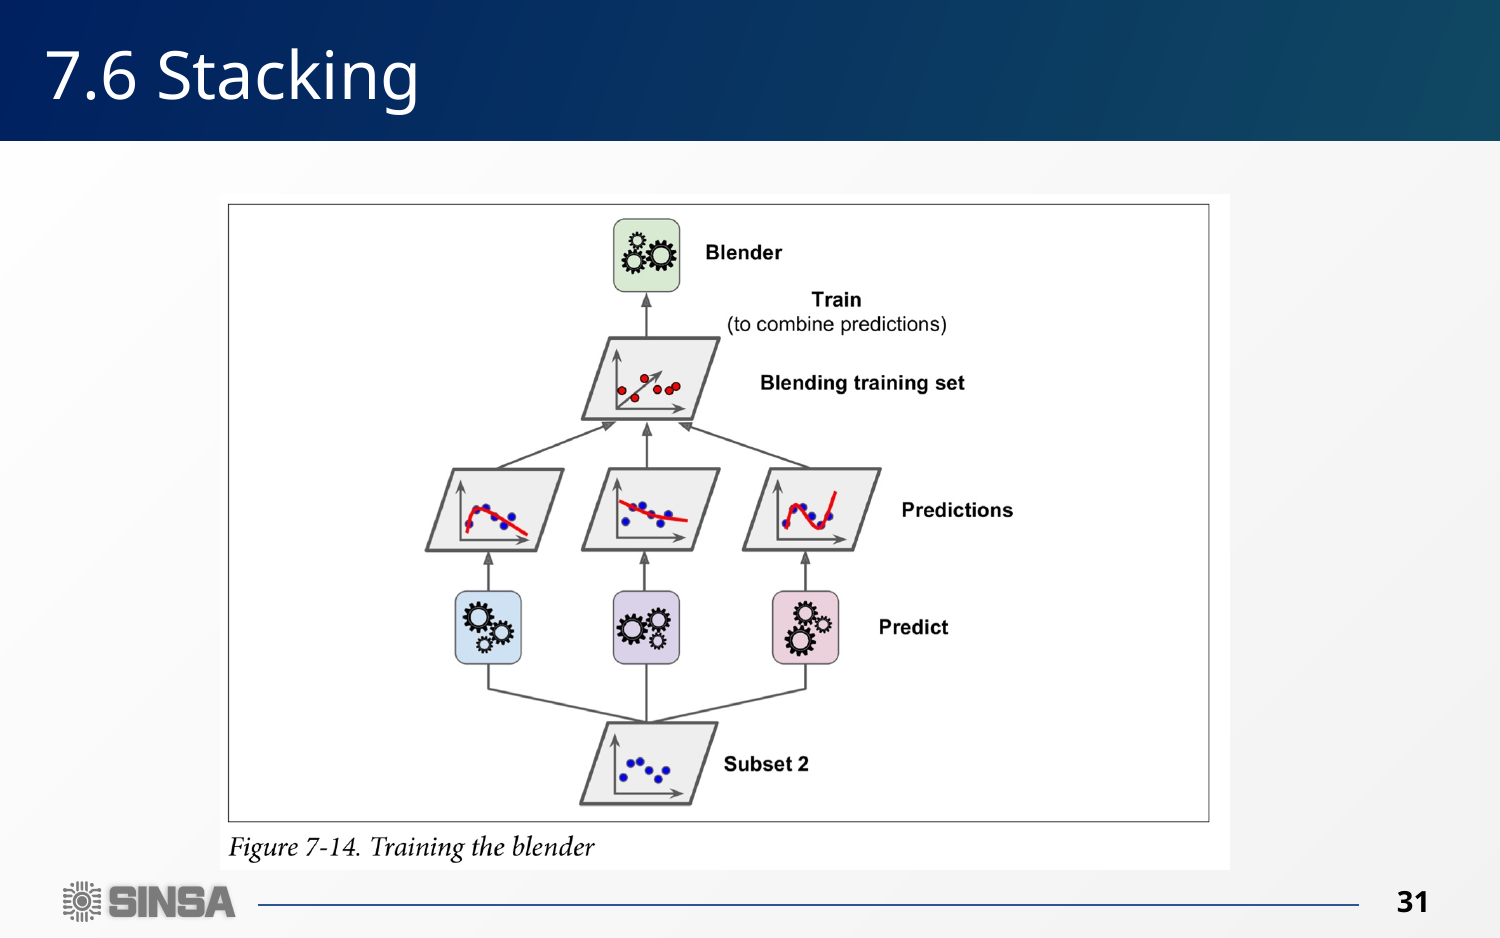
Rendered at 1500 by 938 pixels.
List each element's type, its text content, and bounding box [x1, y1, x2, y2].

picture [220, 194, 1230, 870]
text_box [840, 364, 1075, 759]
title 7.6 Stacking [0, 0, 1500, 157]
slide_number 31 [1335, 875, 1445, 926]
